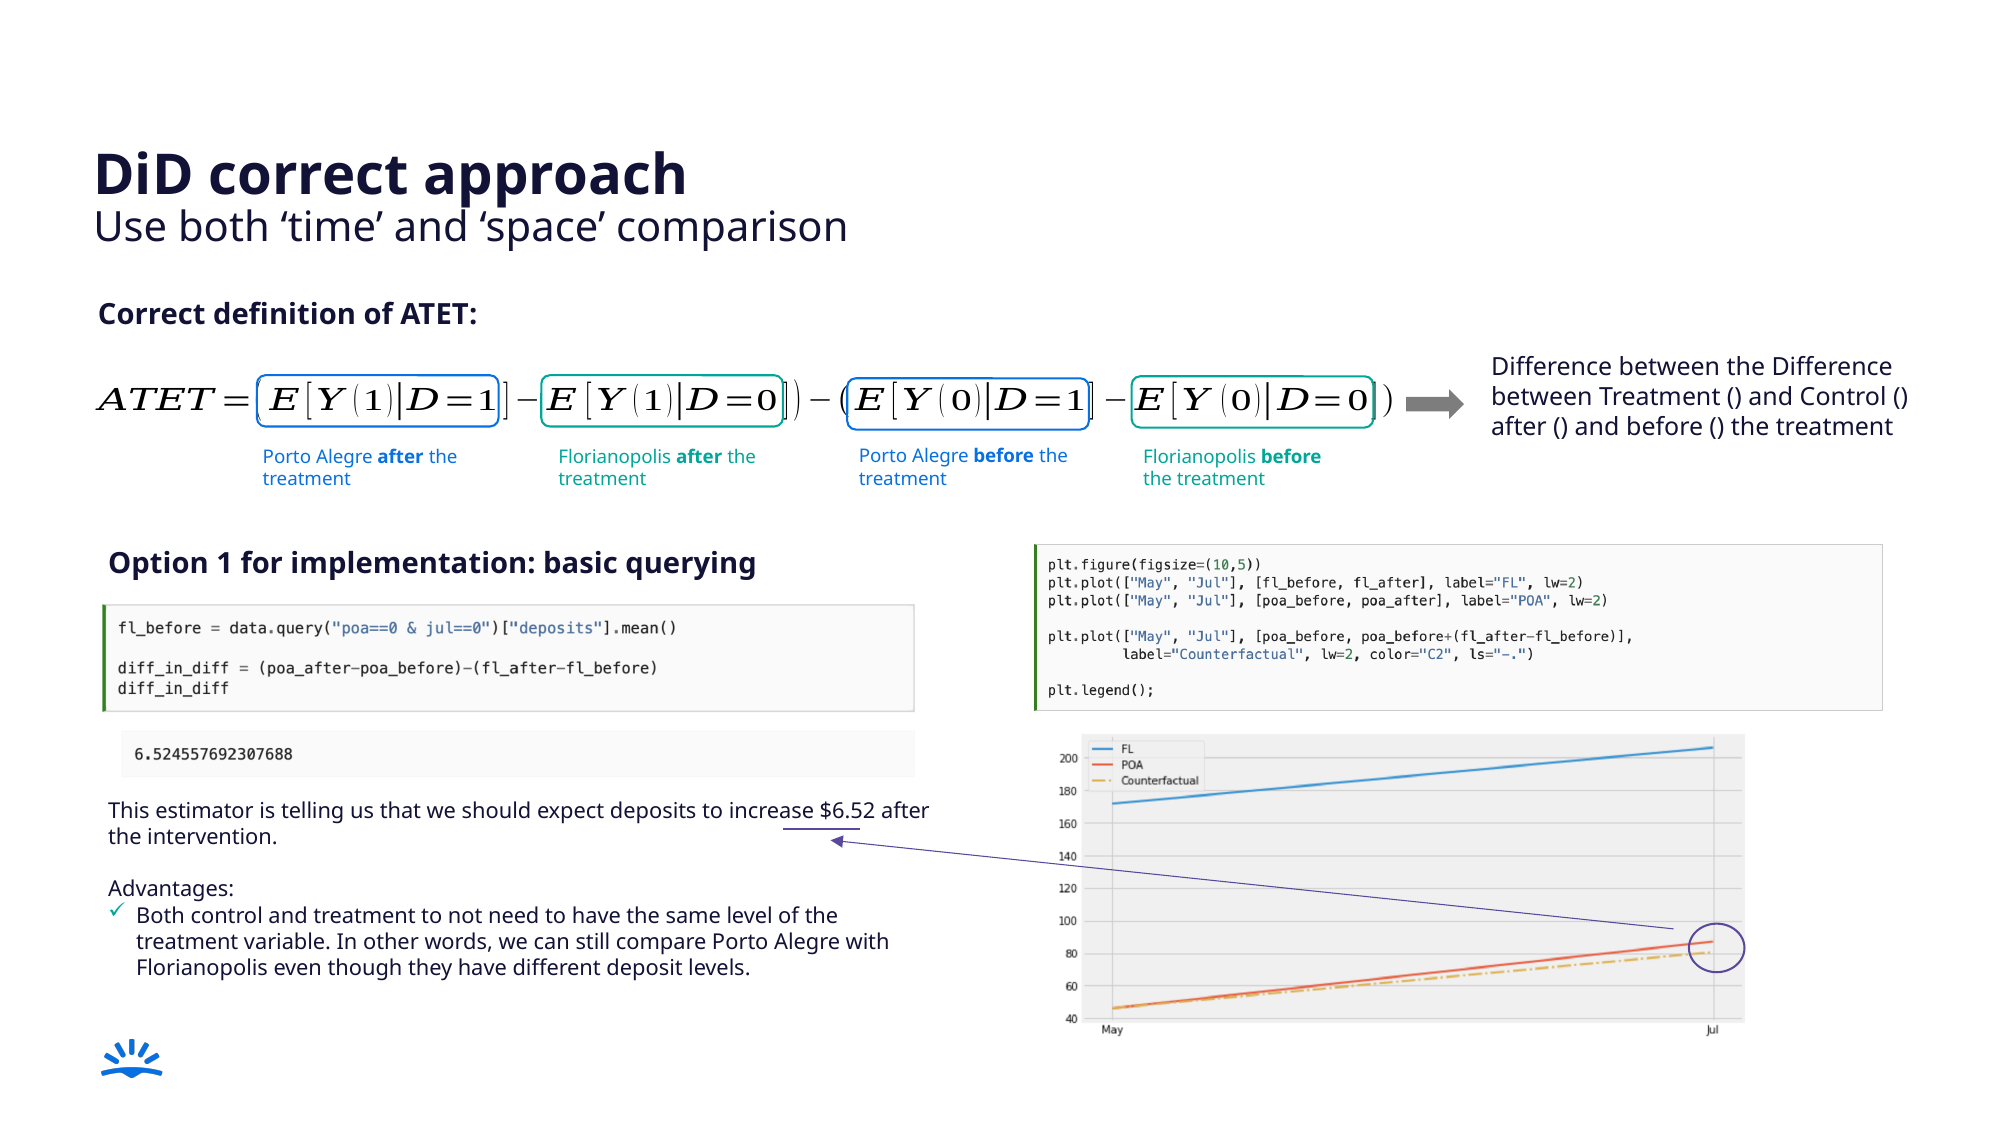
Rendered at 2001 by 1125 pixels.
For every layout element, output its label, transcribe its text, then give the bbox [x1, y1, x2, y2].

list DiD correct approach [93, 132, 1186, 199]
text_box This estimator is telling us that we should expect deposits to increase $6.52 after the intervention. Advantages: Both control and treatment to not need to have the same level of the treatment variable. In other words, we can still compare Porto Alegre with Florianopolis even though they have different deposit levels. [93, 788, 950, 988]
list Use both ‘time’ and ‘space’ comparison [93, 199, 1186, 246]
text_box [93, 375, 1395, 481]
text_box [830, 840, 1674, 929]
text_box [1406, 389, 1465, 420]
picture [93, 596, 939, 781]
picture [1029, 537, 1896, 1054]
text_box Correct definition of ATET: [83, 288, 962, 338]
text_box Option 1 for implementation: basic querying [93, 537, 962, 587]
picture [97, 1035, 166, 1082]
